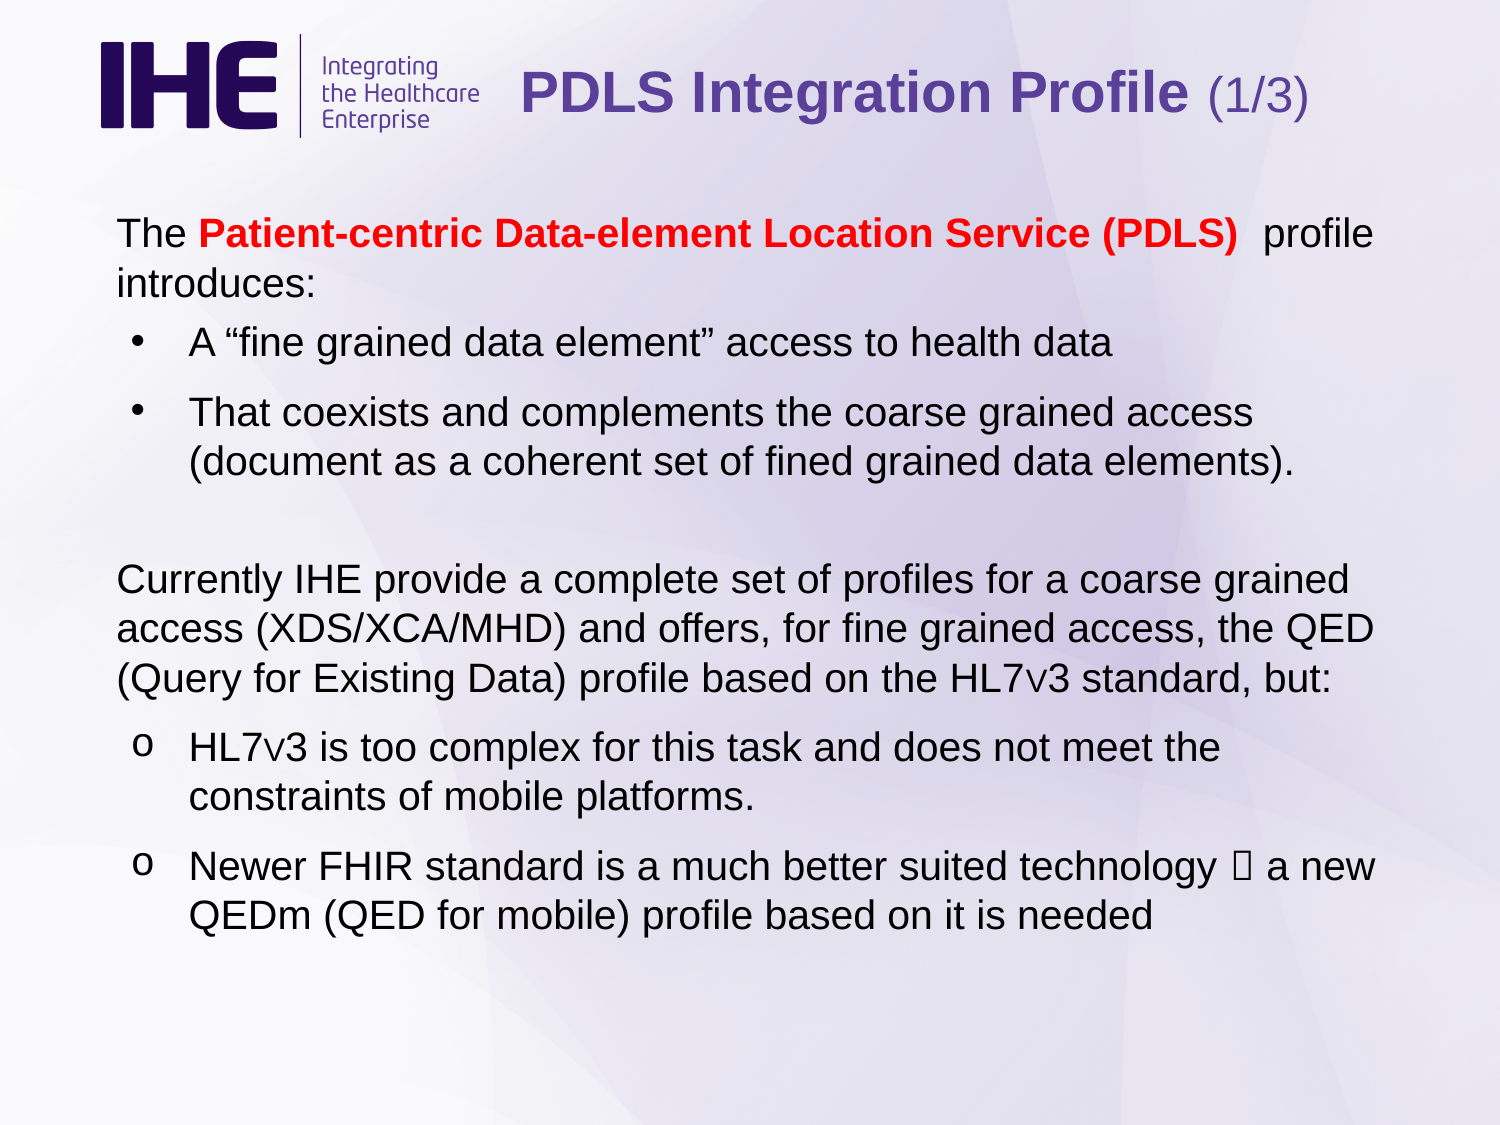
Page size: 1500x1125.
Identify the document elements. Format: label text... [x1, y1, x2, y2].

title PDLS Integration Profile (1/3) [505, 27, 1466, 151]
subtitle The Patient-centric Data-element Location Service (PDLS) profile introduces: A “fine grained data element” access to health data That coexists and complements the coarse grained access (document as a coherent set of fined grained data elements). Currently IHE provide a complete set of profiles for a coarse grained access (XDS/XCA/MHD) and offers, for fine grained access, the QED (Query for Existing Data) profile based on the HL7V3 standard, but: HL7V3 is too complex for this task and does not meet the constraints of mobile platforms. Newer FHIR standard is a much better suited technology  a new QEDm (QED for mobile) profile based on it is needed [101, 199, 1395, 995]
picture [101, 34, 479, 139]
table_cell [0, 0, 1500, 1125]
